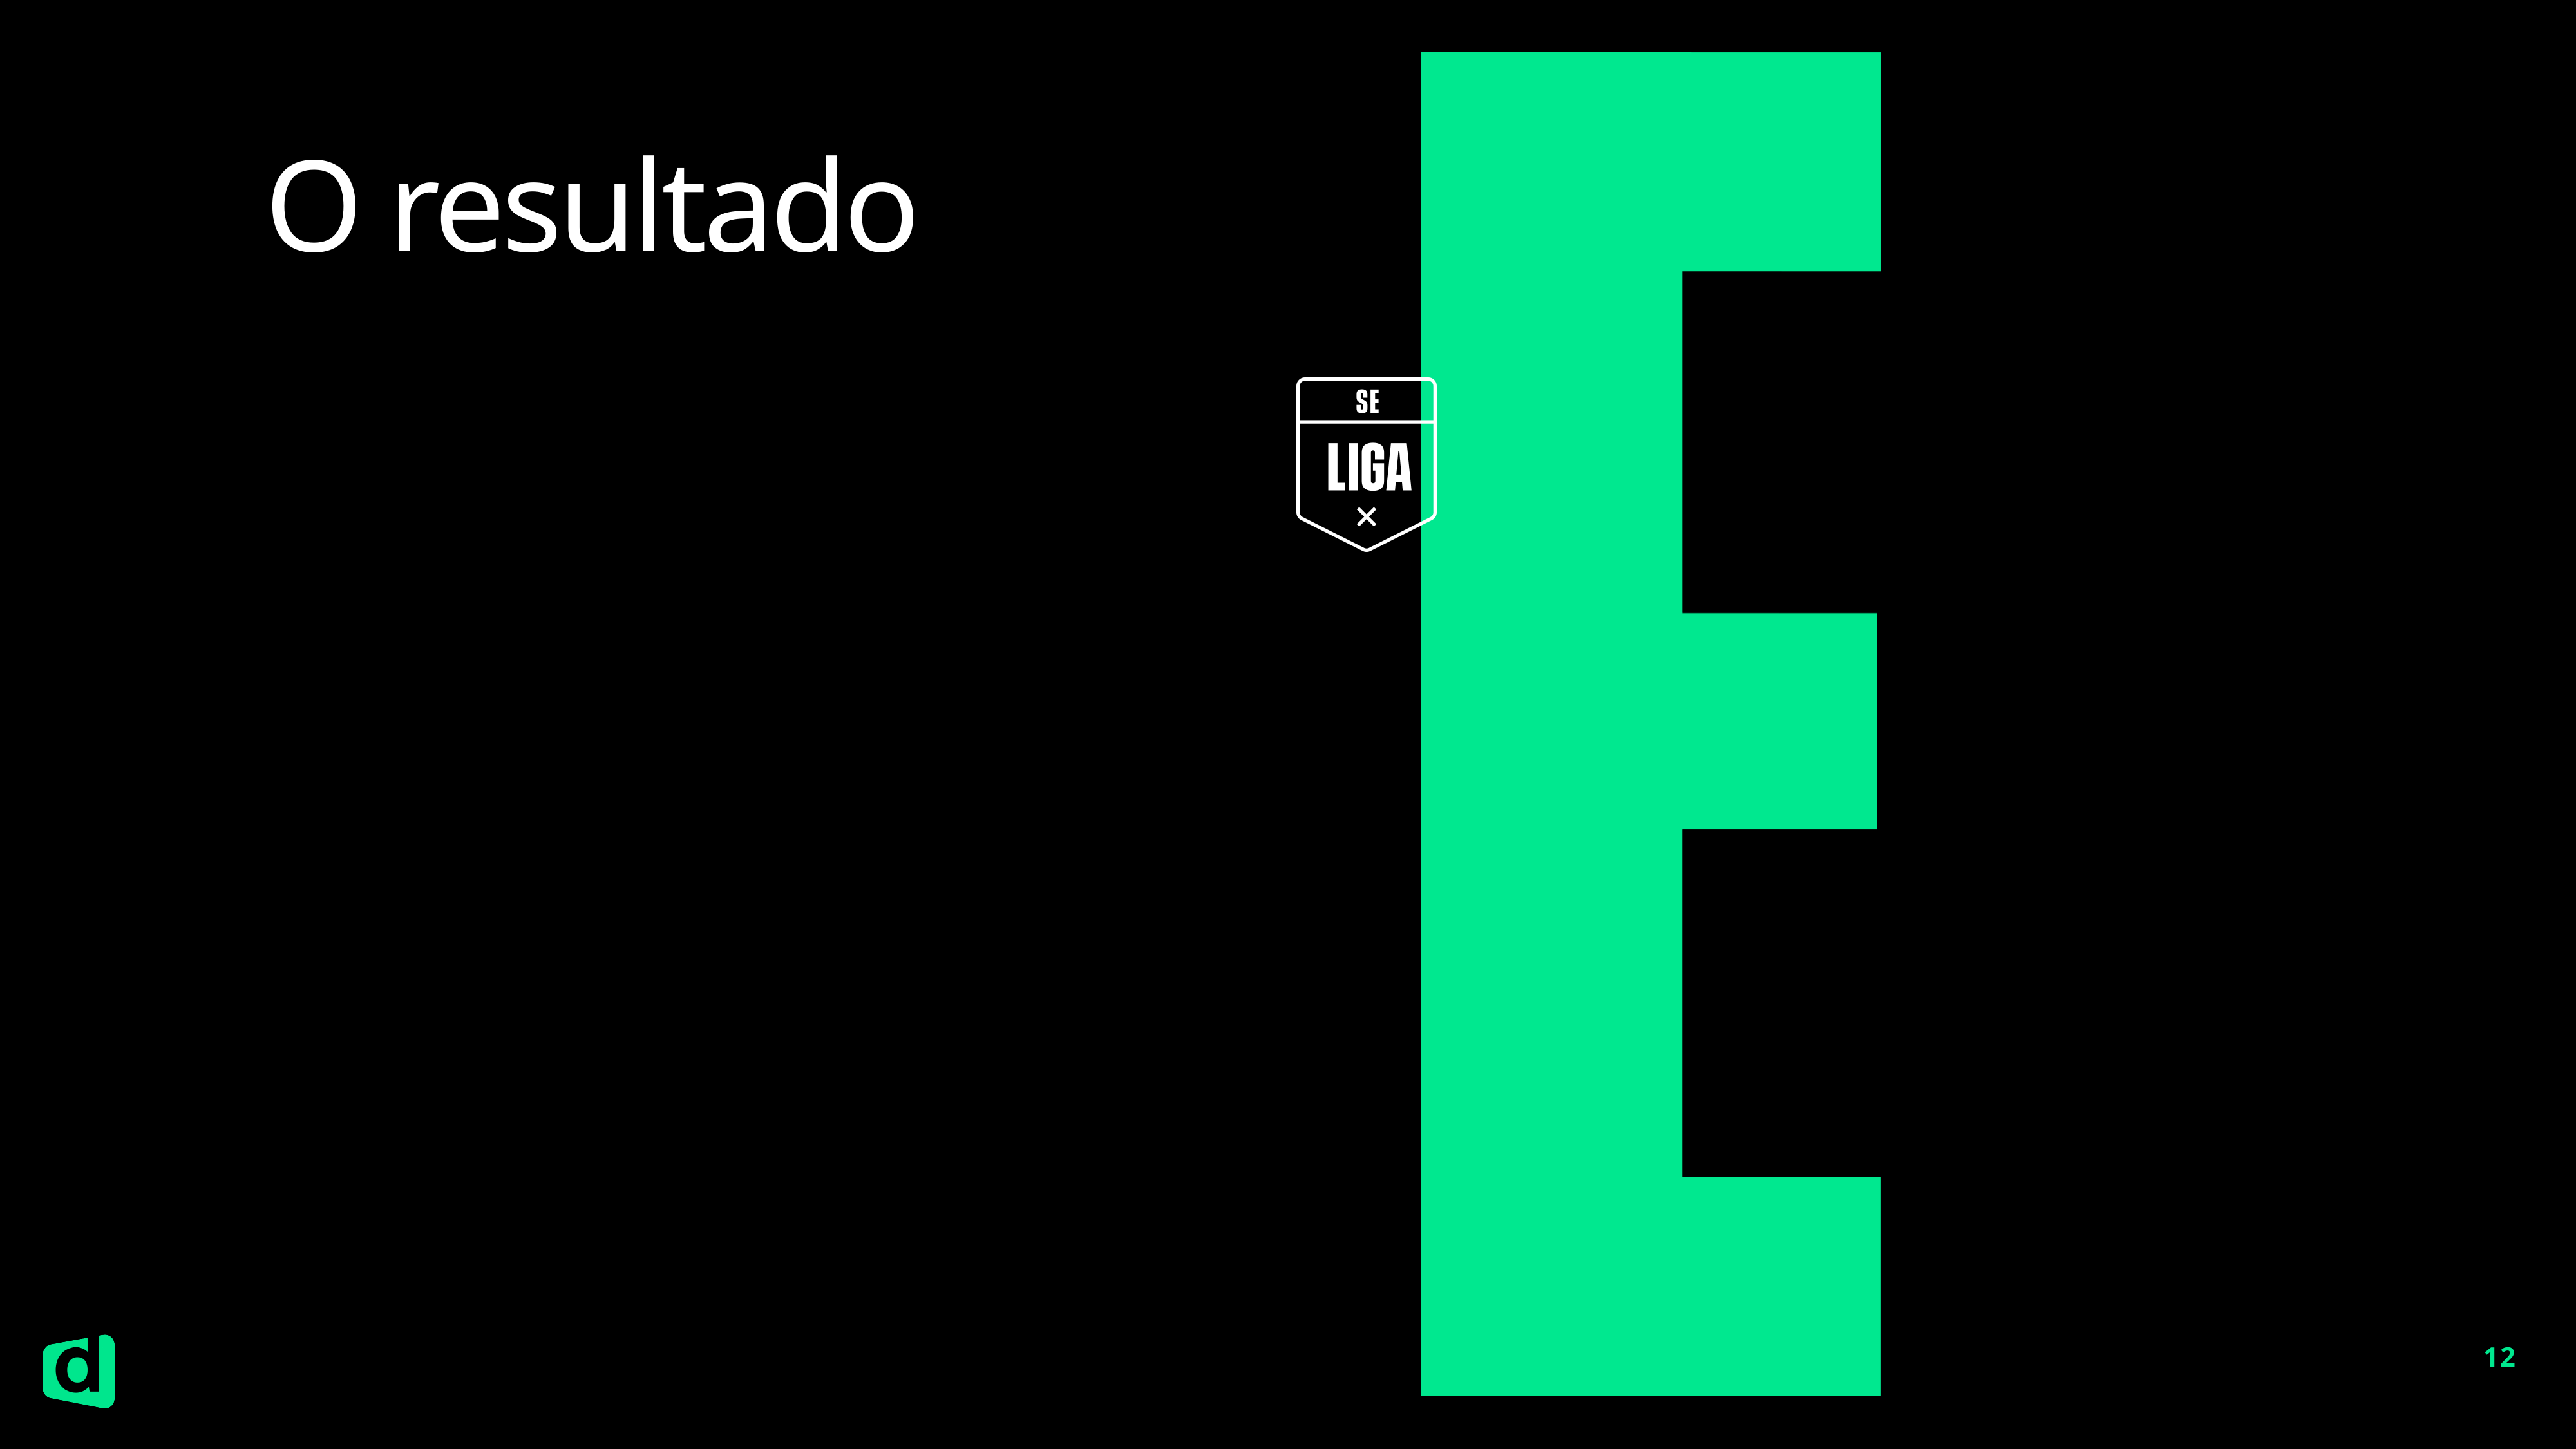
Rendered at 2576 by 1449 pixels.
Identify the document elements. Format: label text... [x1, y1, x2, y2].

text_box O resultado [265, 150, 1050, 277]
slide_number 12 [2481, 1347, 2518, 1380]
picture [1296, 52, 1882, 1396]
picture [43, 1327, 115, 1408]
